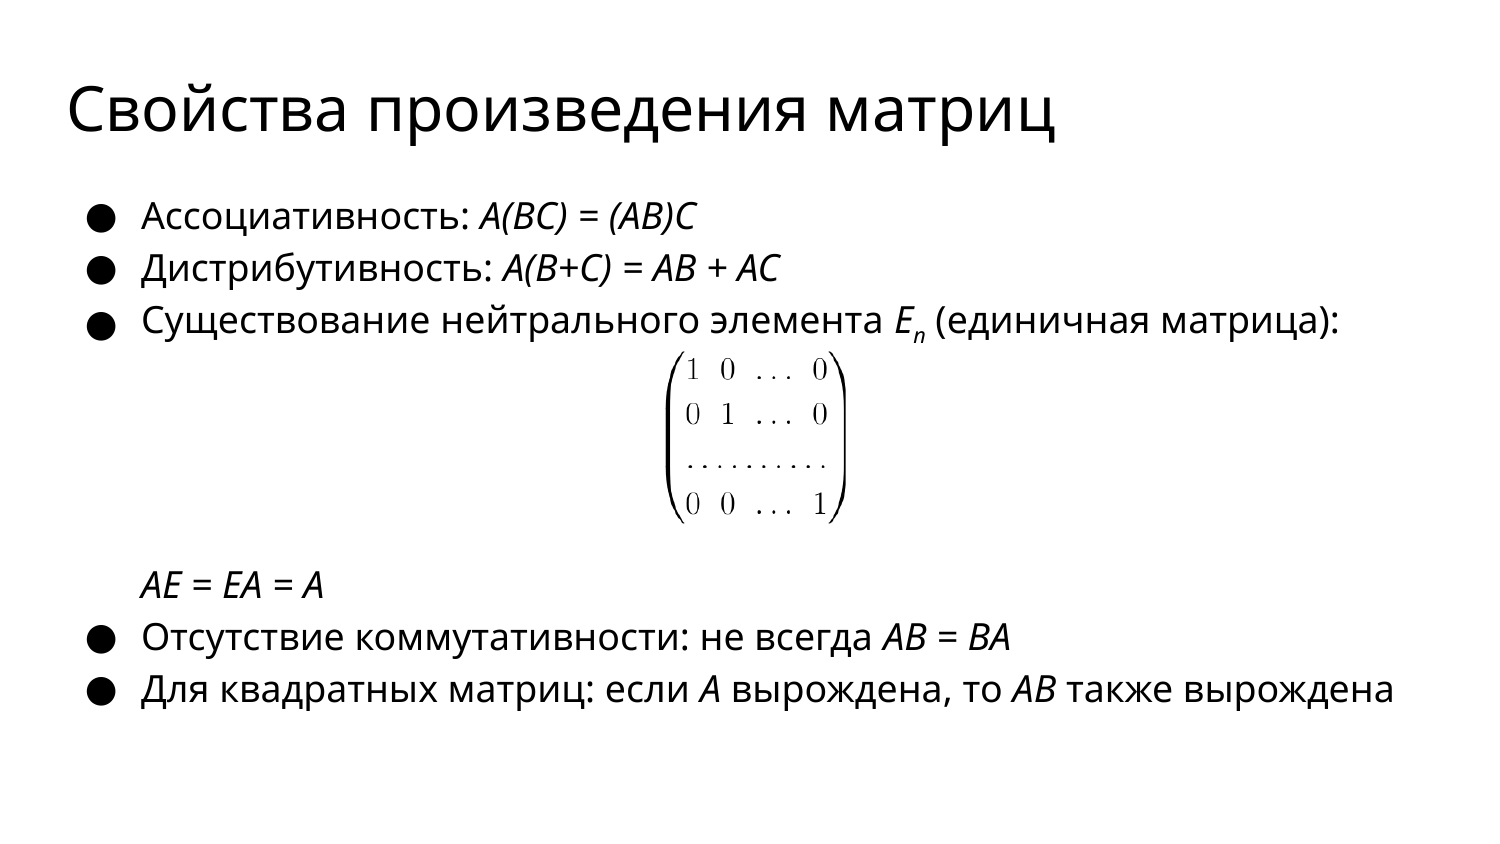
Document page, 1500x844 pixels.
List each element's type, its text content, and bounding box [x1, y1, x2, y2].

list Ассоциативность: A(BC) = (AB)C Дистрибутивность: A(B+C) = AB + AC Существование нейтрального элемента En (единичная матрица): AE = EA = A Отсутствие коммутативности: не всегда AB = BA Для квадратных матриц: если A вырождена, то AB также вырождена [51, 170, 1449, 731]
title Свойства произведения матриц [51, 54, 1449, 149]
picture [653, 344, 846, 527]
